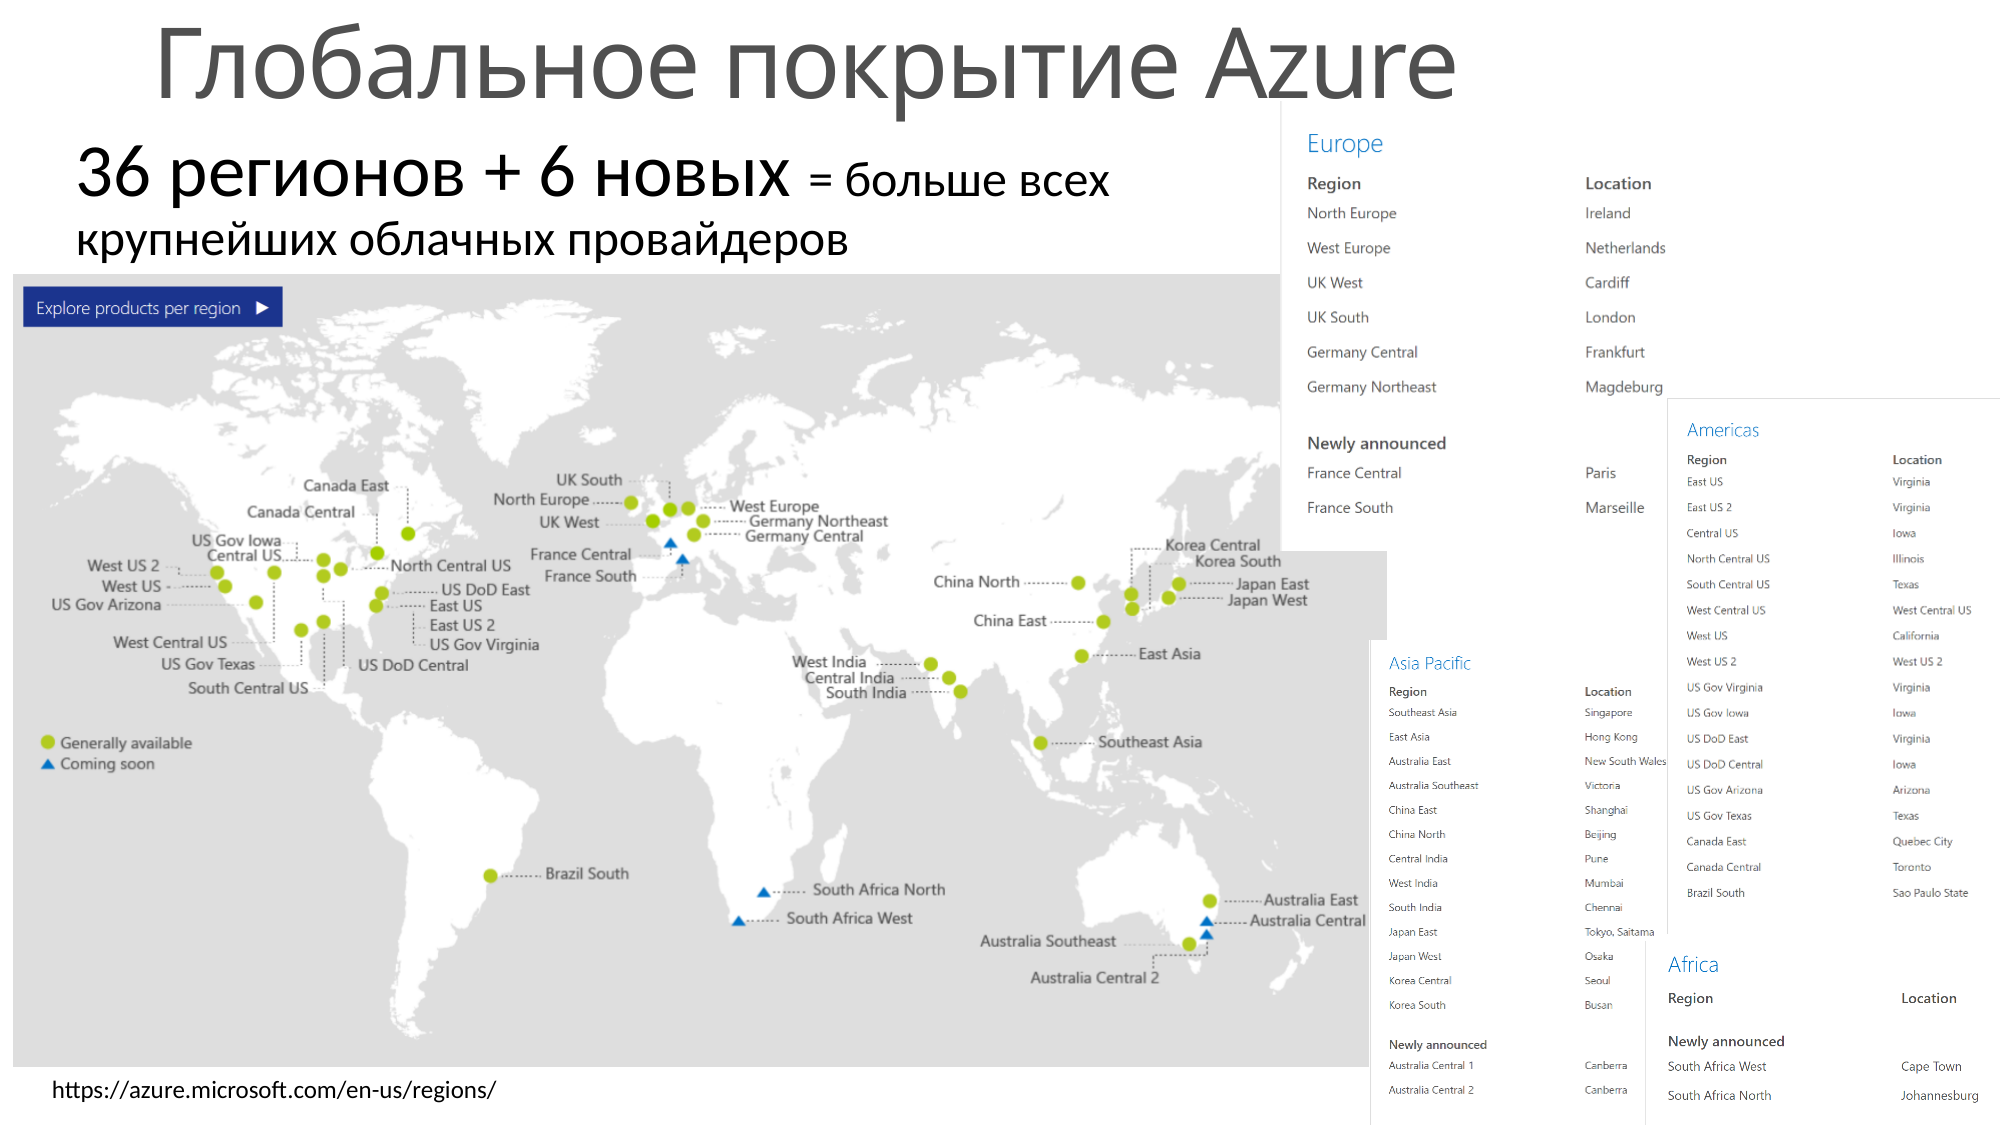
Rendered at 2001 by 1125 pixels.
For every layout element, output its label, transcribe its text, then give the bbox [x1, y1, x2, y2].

title Глобальное покрытие Azure [137, 0, 1863, 134]
text_box https://azure.microsoft.com/en-us/regions/ [37, 1067, 616, 1112]
picture [13, 101, 2000, 1125]
list 36 регионов + 6 новых = больше всех крупнейших облачных провайдеров [60, 124, 1280, 274]
